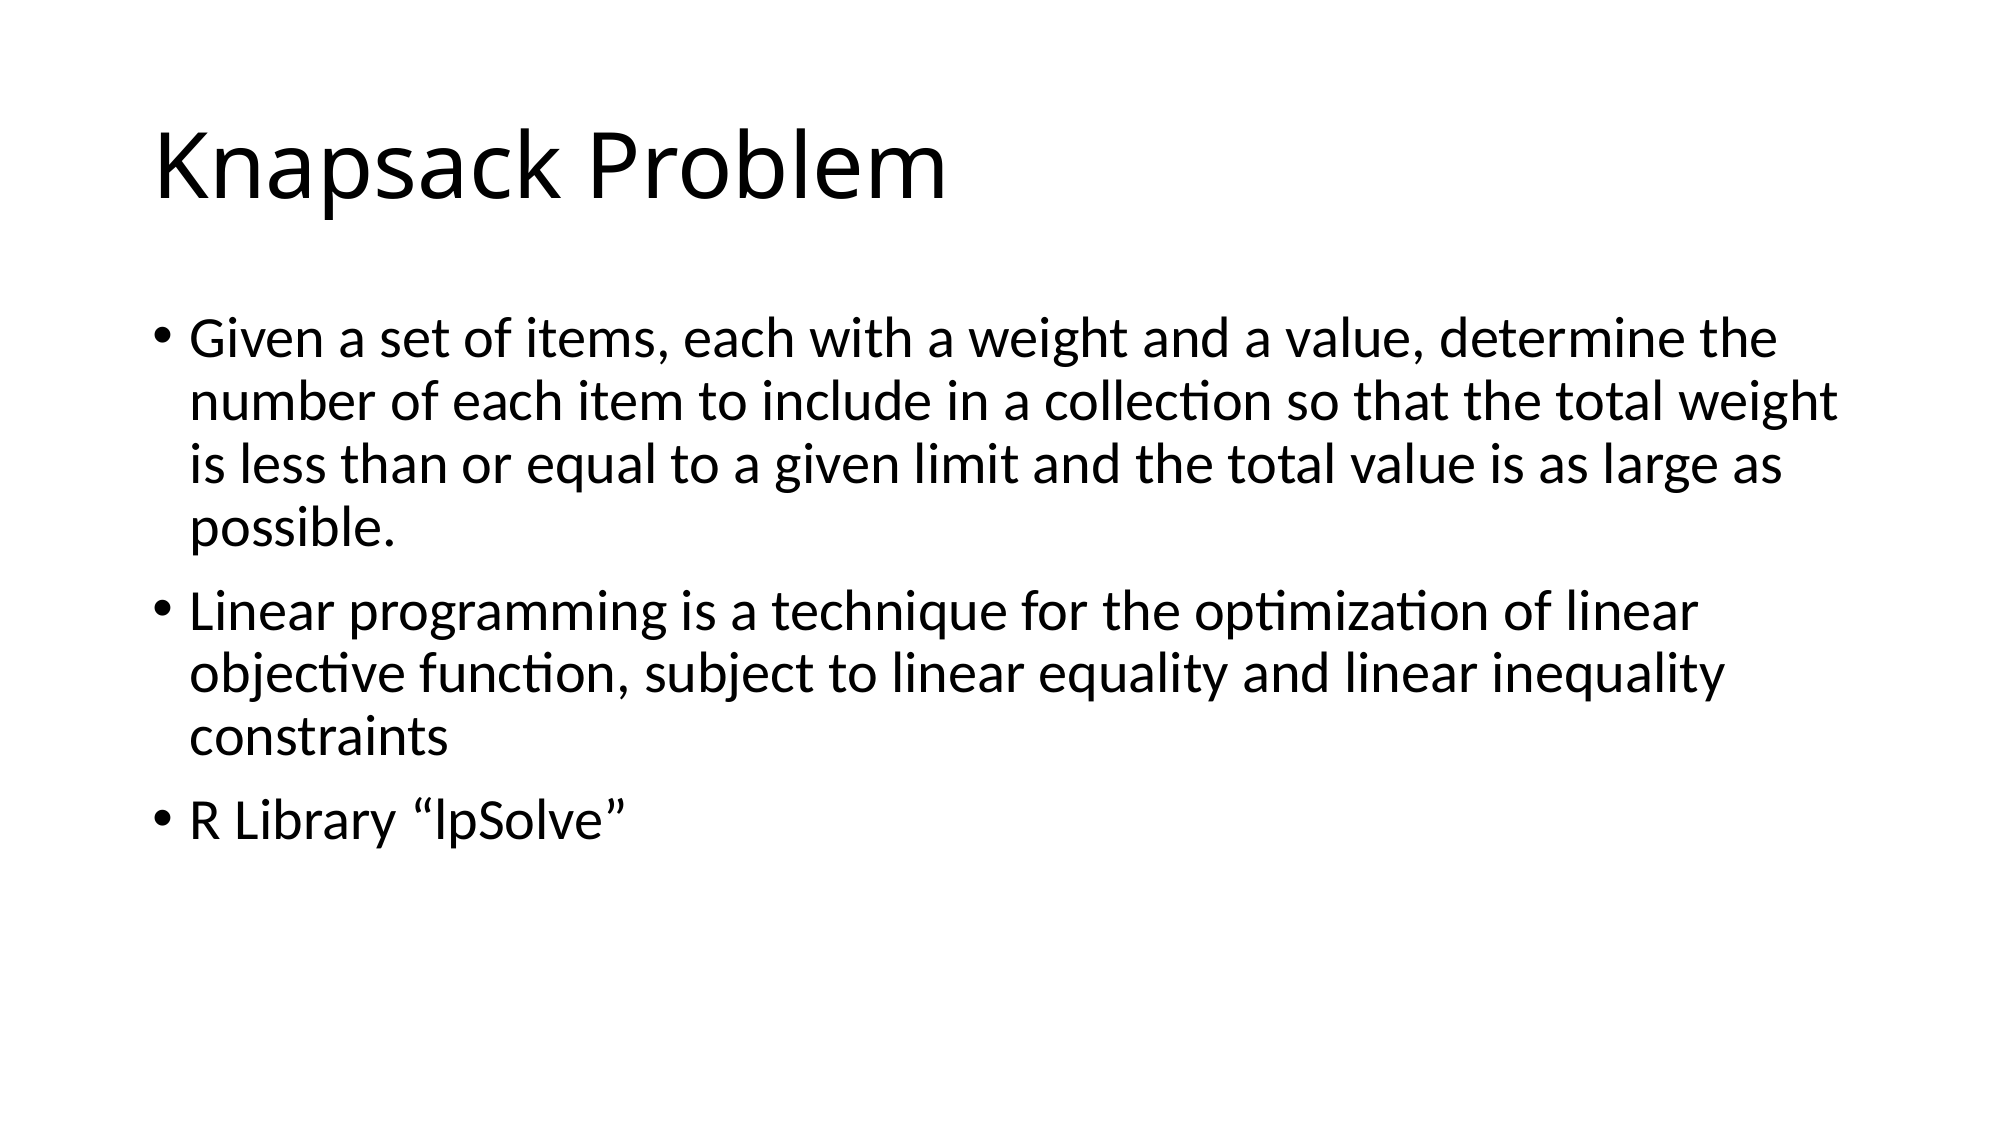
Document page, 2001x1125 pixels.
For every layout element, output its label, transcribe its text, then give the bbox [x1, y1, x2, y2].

title Knapsack Problem [137, 59, 1863, 278]
list Given a set of items, each with a weight and a value, determine the number of each item to include in a collection so that the total weight is less than or equal to a given limit and the total value is as large as possible. Linear programming is a technique for the optimization of linear objective function, subject to linear equality and linear inequality constraints R Library “lpSolve” [137, 299, 1863, 1014]
